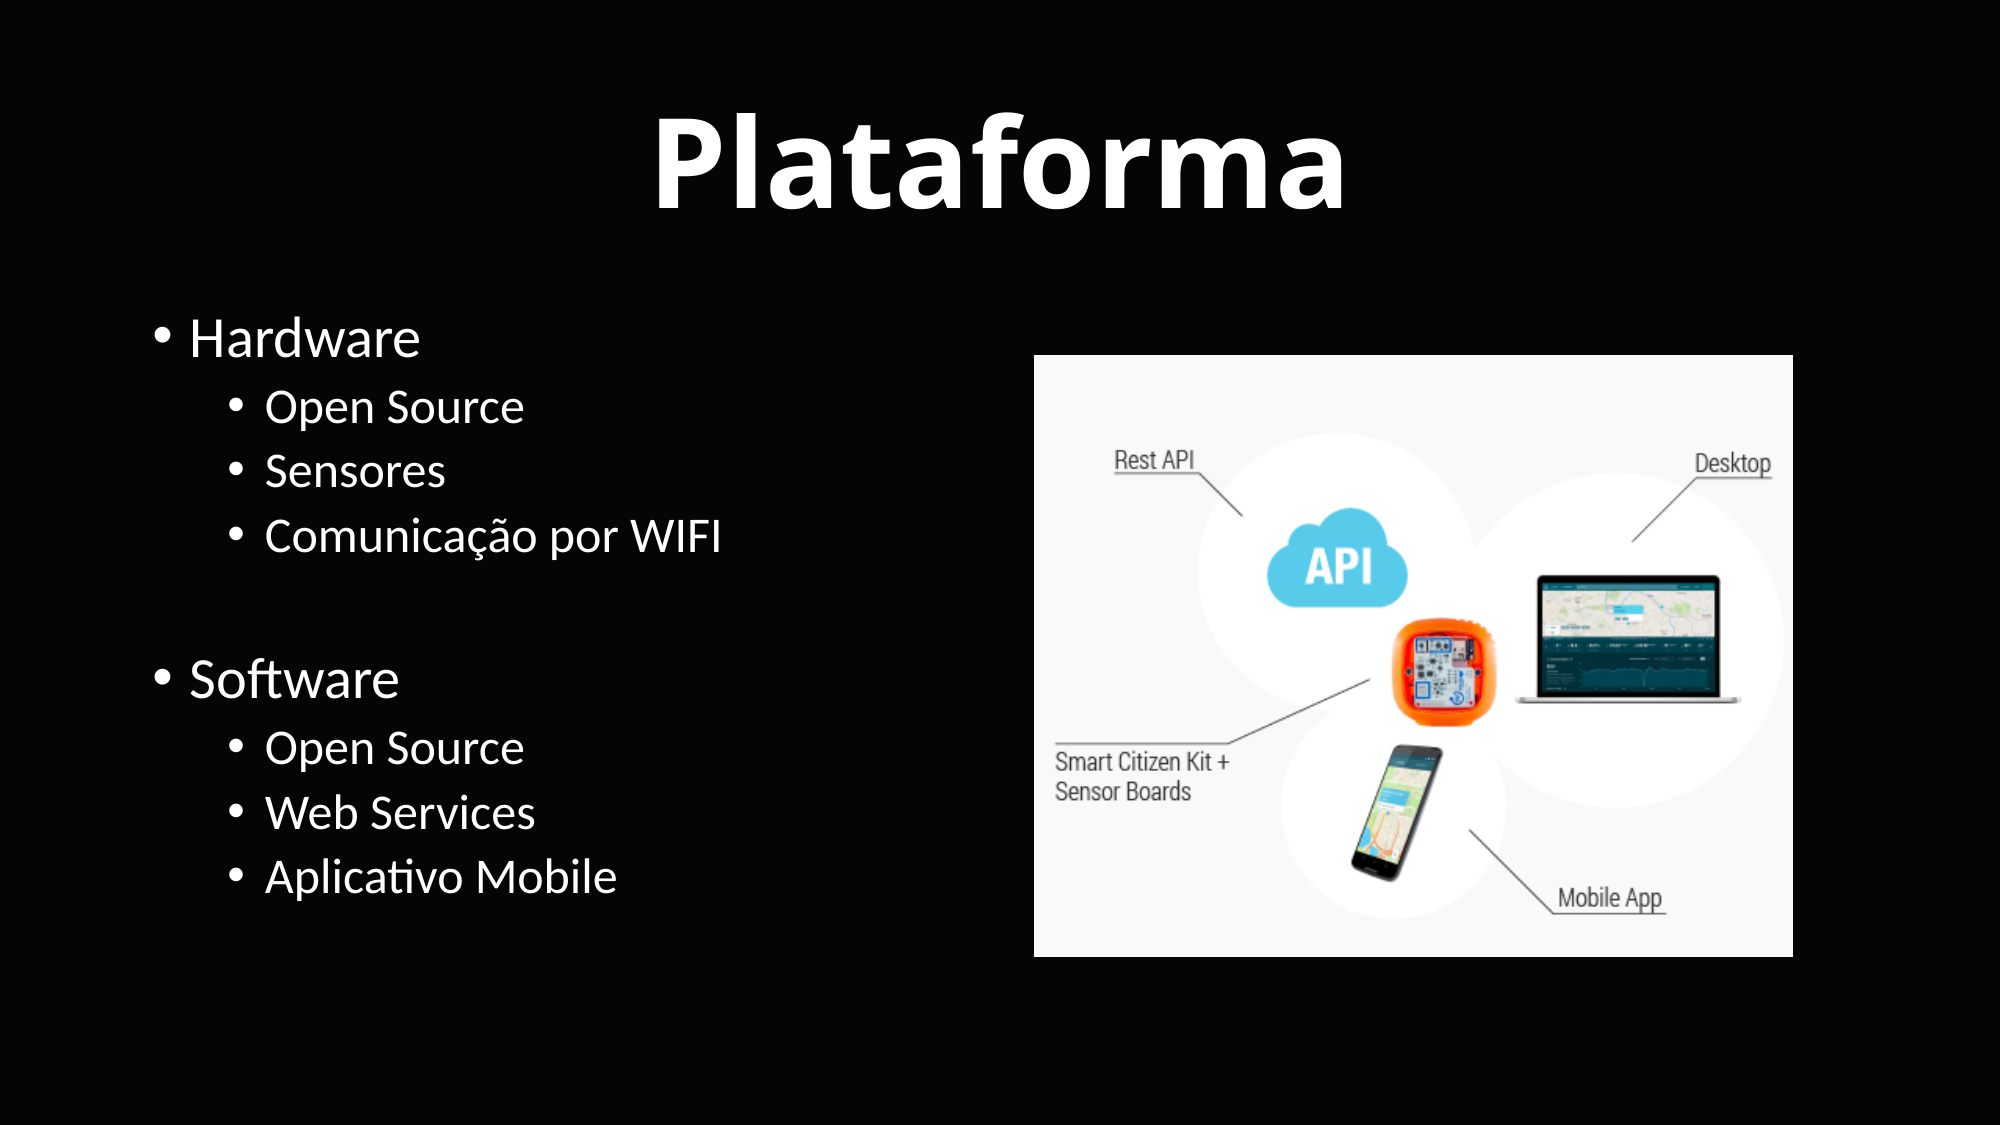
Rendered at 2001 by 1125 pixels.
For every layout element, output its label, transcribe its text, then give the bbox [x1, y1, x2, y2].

title Plataforma [137, 59, 1863, 278]
list Hardware Open Source Sensores Comunicação por WIFI Software Open Source Web Services Aplicativo Mobile [137, 299, 1863, 1014]
picture [1034, 355, 1793, 958]
